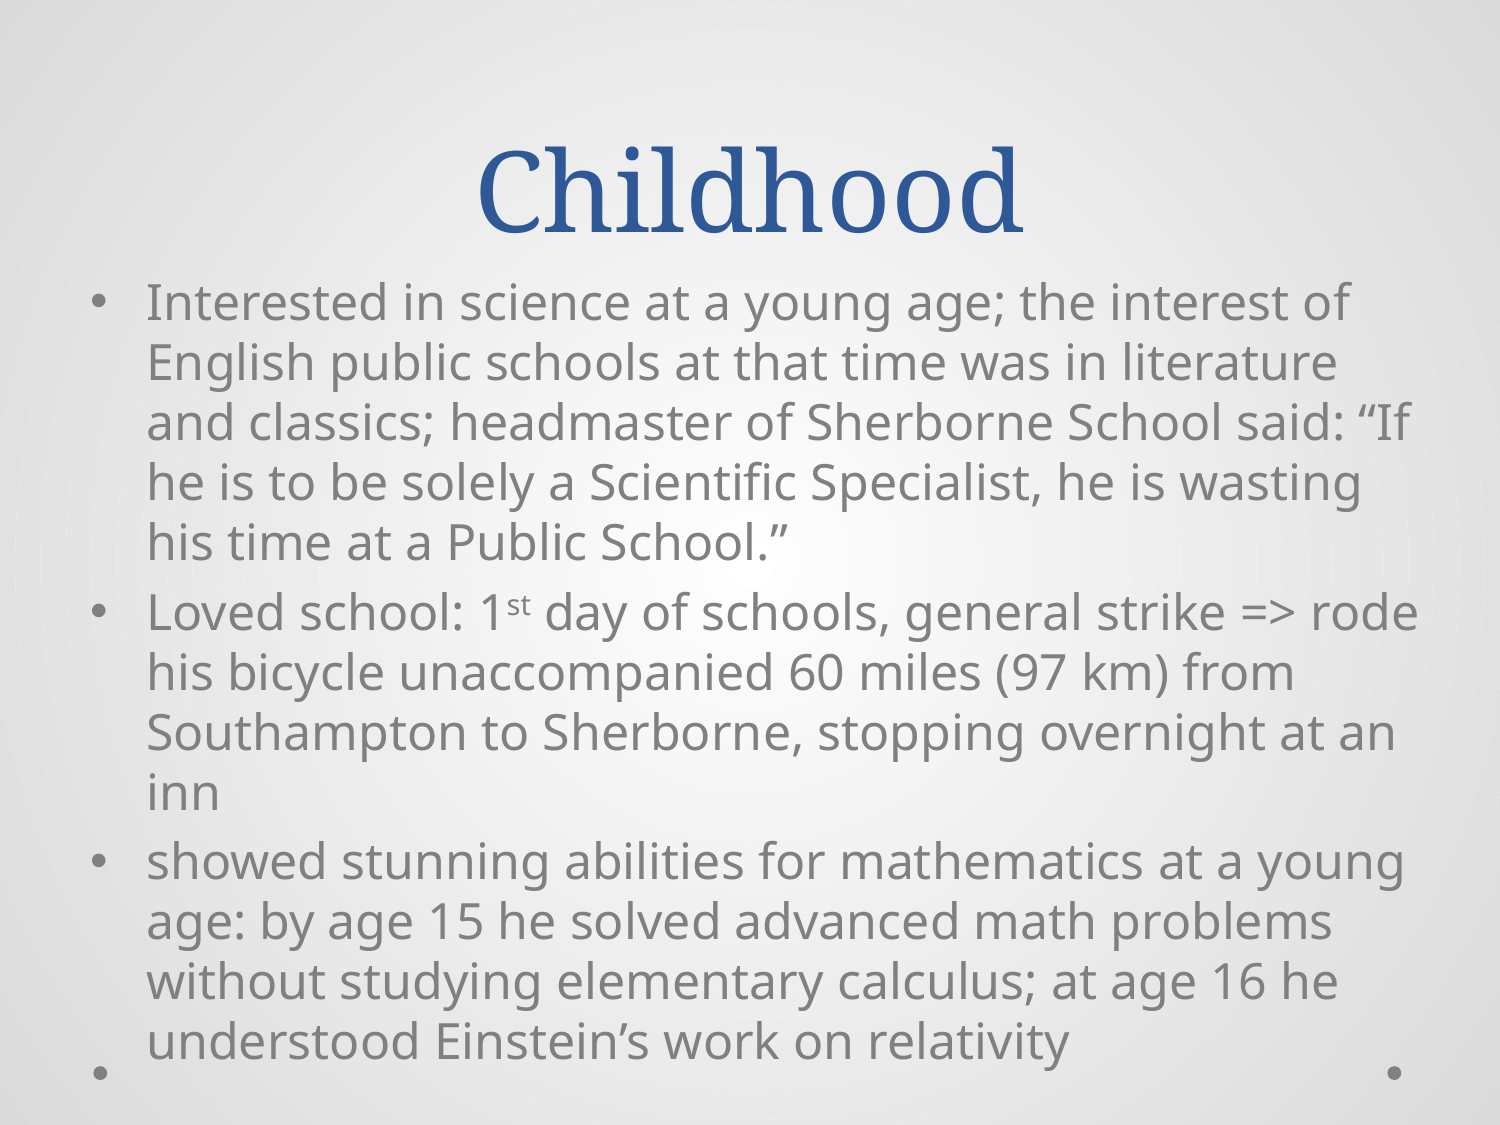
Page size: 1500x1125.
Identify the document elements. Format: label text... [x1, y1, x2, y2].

list Interested in science at a young age; the interest of English public schools at that time was in literature and classics; headmaster of Sherborne School said: “If he is to be solely a Scientific Specialist, he is wasting his time at a Public School.” Loved school: 1st day of schools, general strike => rode his bicycle unaccompanied 60 miles (97 km) from Southampton to Sherborne, stopping overnight at an inn showed stunning abilities for mathematics at a young age: by age 15 he solved advanced math problems without studying elementary calculus; at age 16 he understood Einstein’s work on relativity [75, 262, 1438, 1088]
title Childhood [75, 0, 1425, 262]
